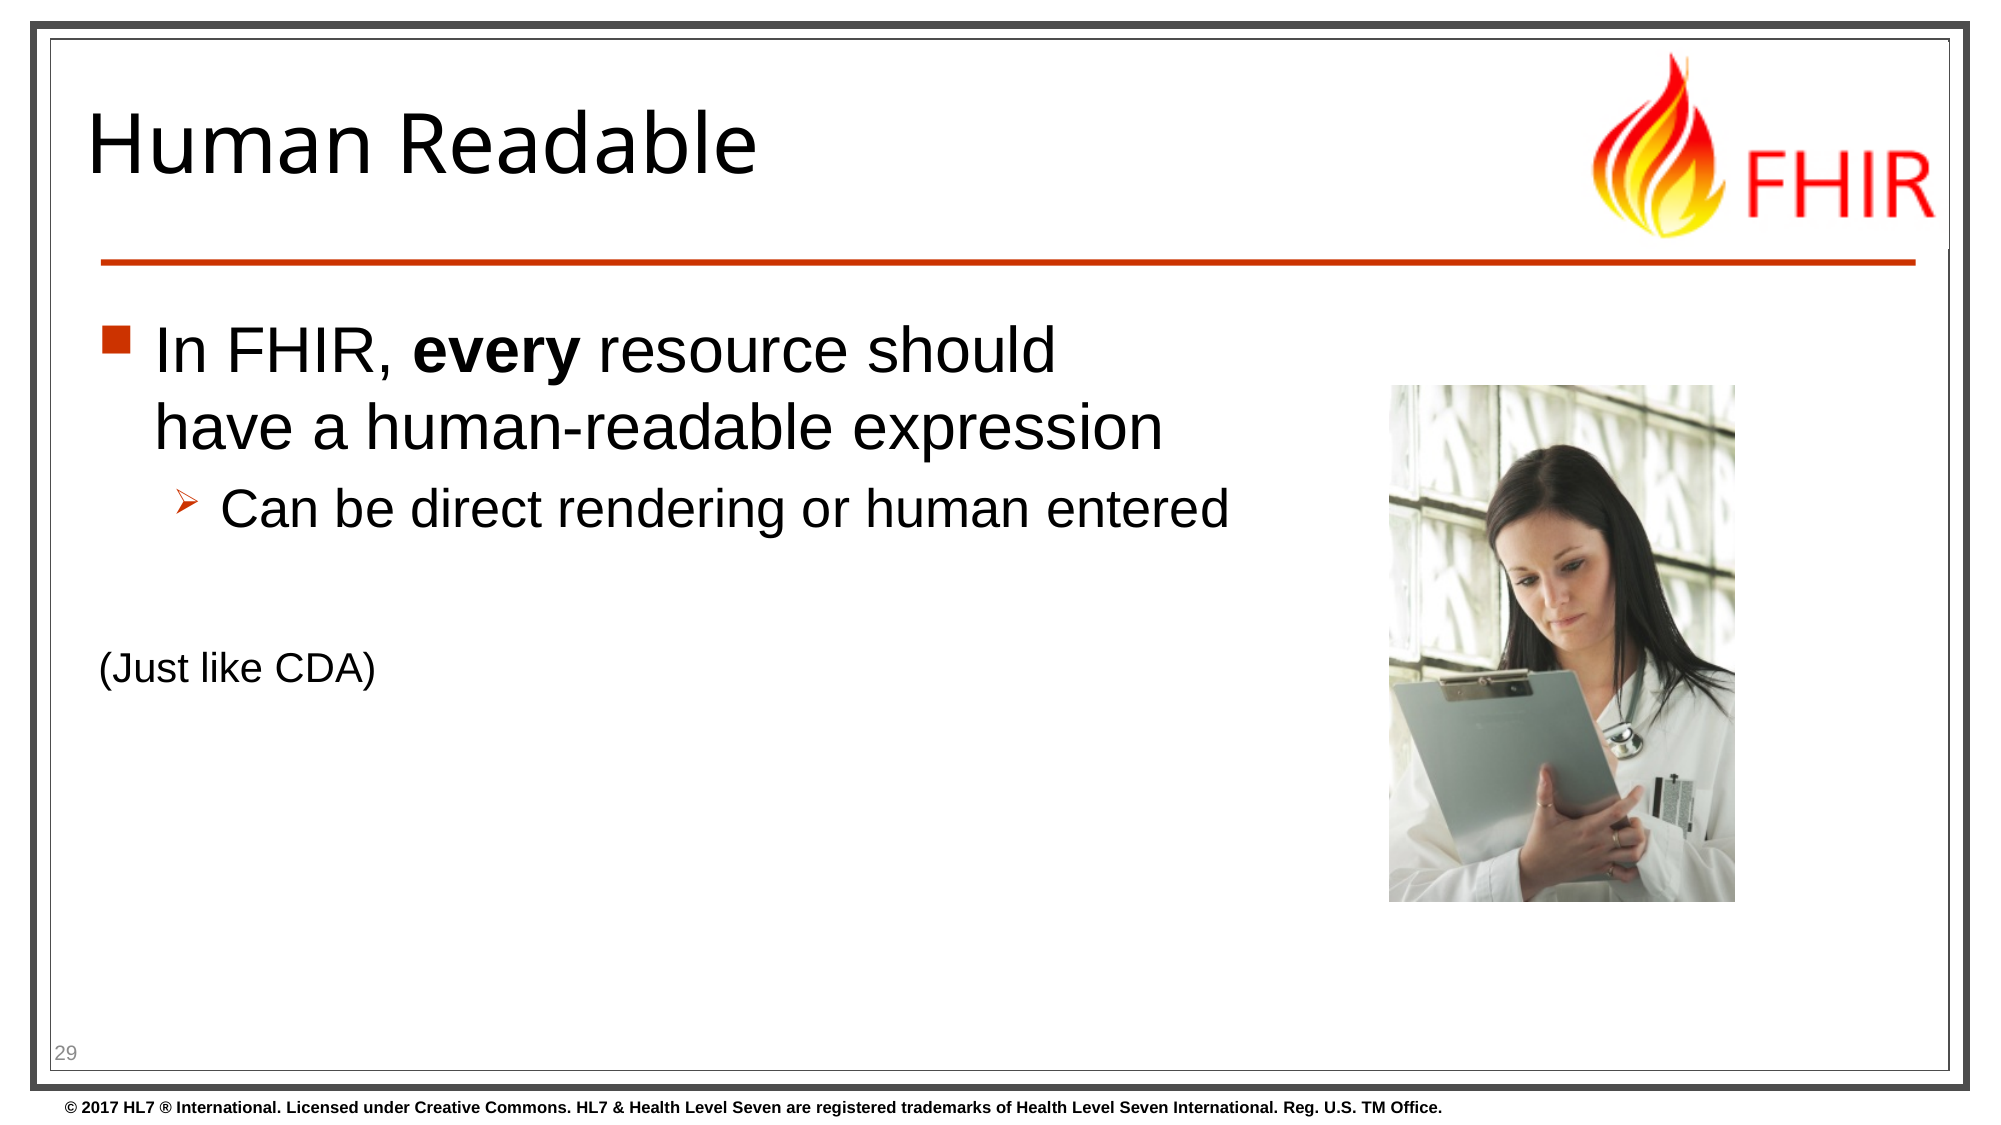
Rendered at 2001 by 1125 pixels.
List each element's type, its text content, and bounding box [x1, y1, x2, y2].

picture [1389, 385, 1735, 902]
picture [1578, 42, 1949, 249]
slide_number 29 [39, 1034, 197, 1071]
list In FHIR, every resource should have a human-readable expression Can be direct rendering or human entered (Just like CDA) [83, 299, 1917, 1035]
title Human Readable [70, 54, 1504, 244]
